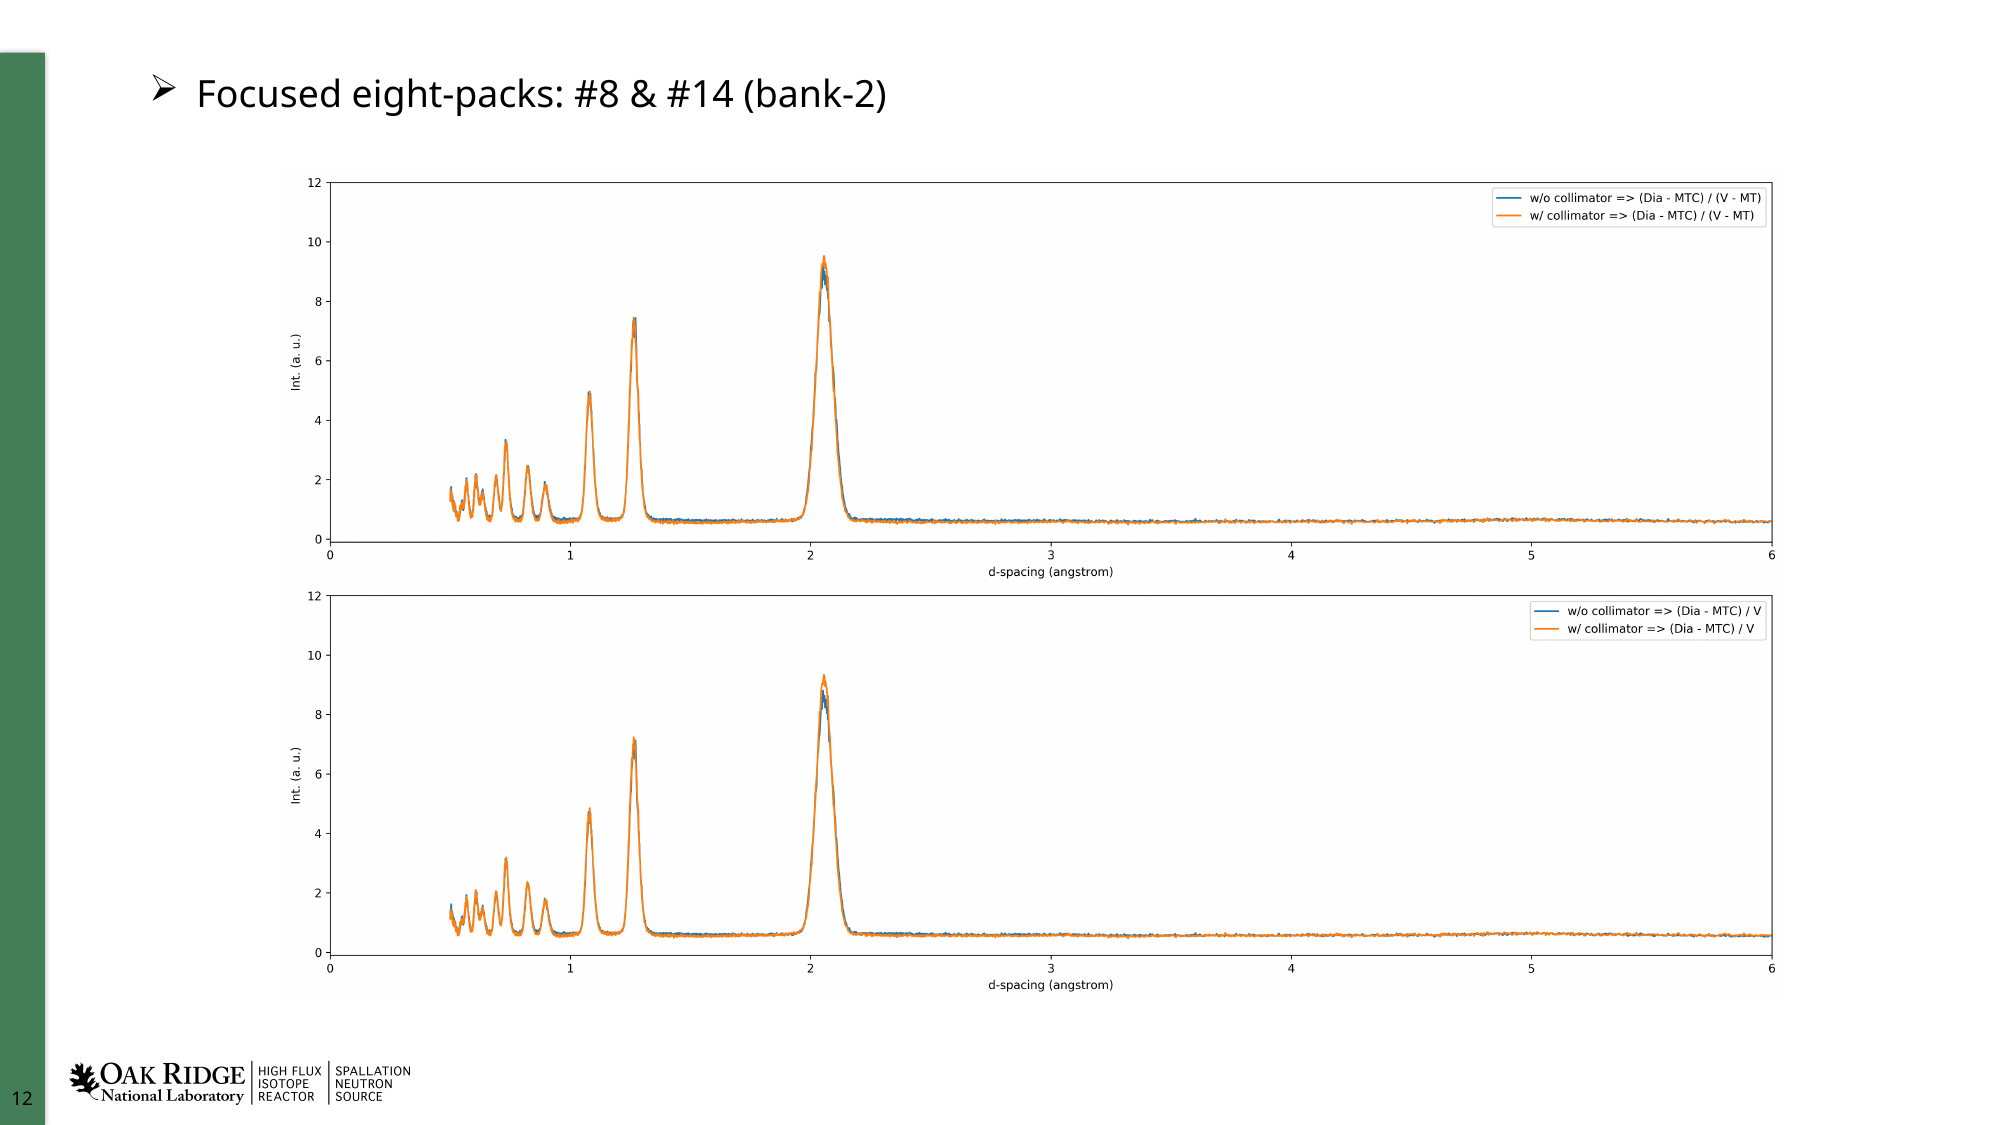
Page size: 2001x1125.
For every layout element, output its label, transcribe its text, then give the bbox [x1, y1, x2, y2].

picture [278, 165, 1788, 1004]
picture [66, 1058, 413, 1108]
text_box Focused eight-packs: #8 & #14 (bank-2) [134, 67, 1915, 123]
